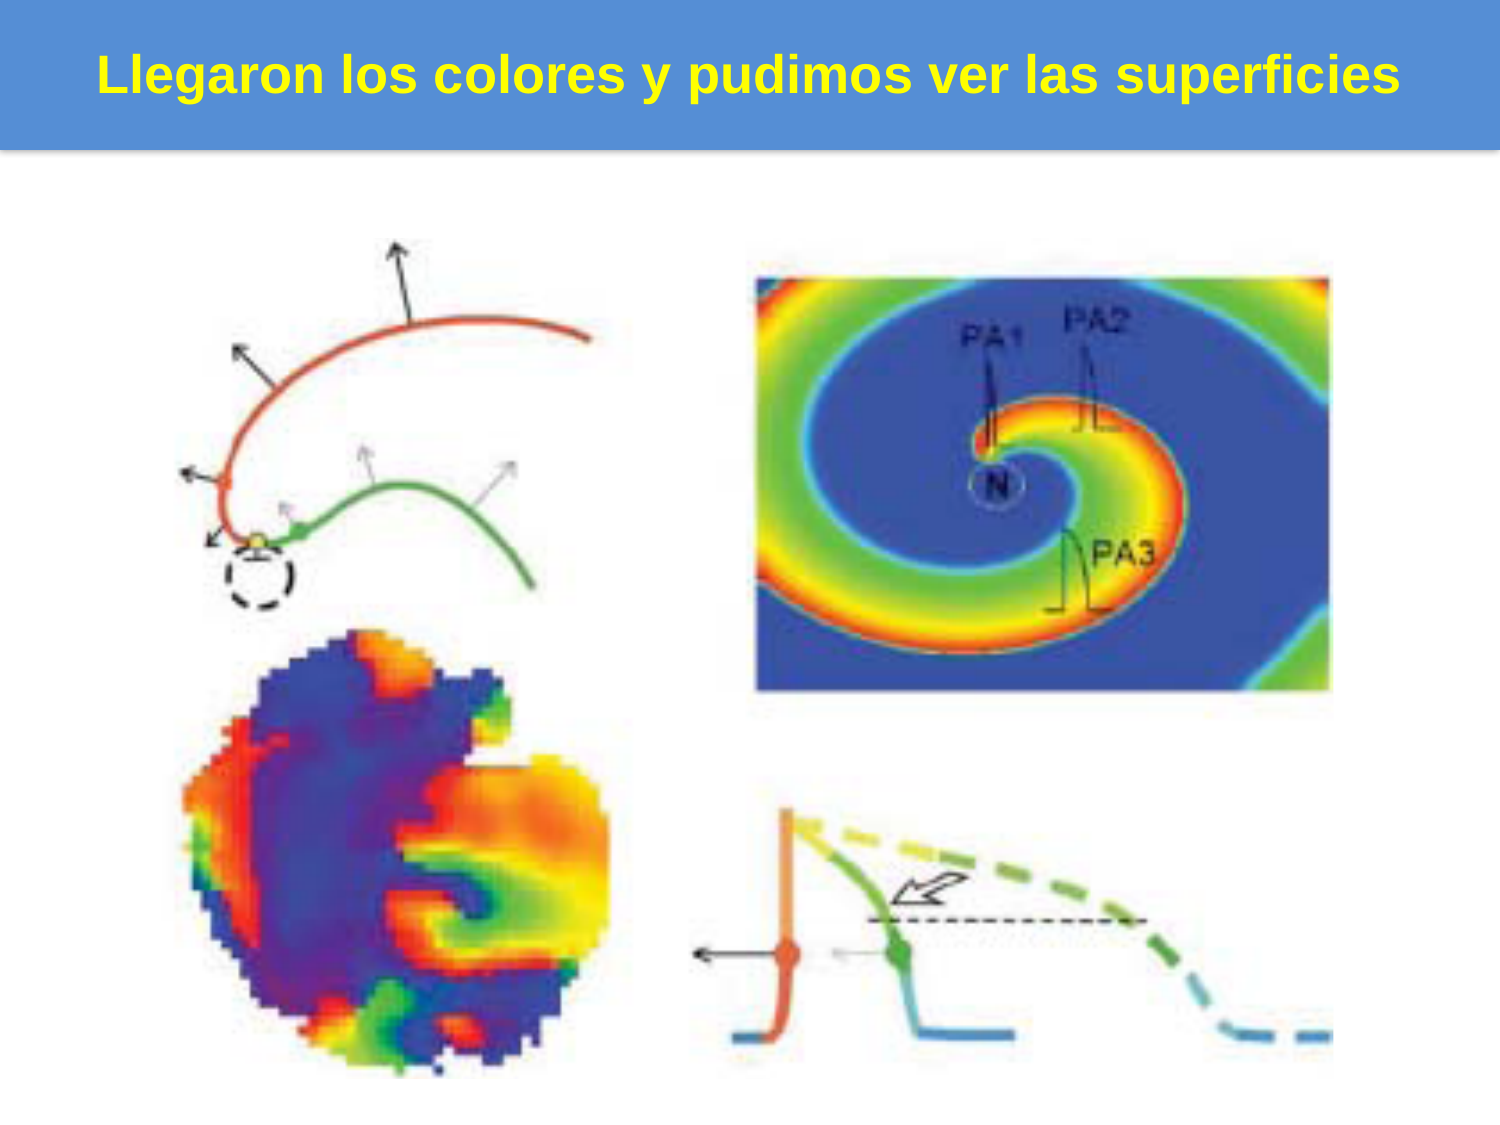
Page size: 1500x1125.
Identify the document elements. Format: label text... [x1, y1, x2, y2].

text_box Llegaron los colores y pudimos ver las superficies [0, 0, 1500, 150]
picture [161, 237, 1334, 1079]
